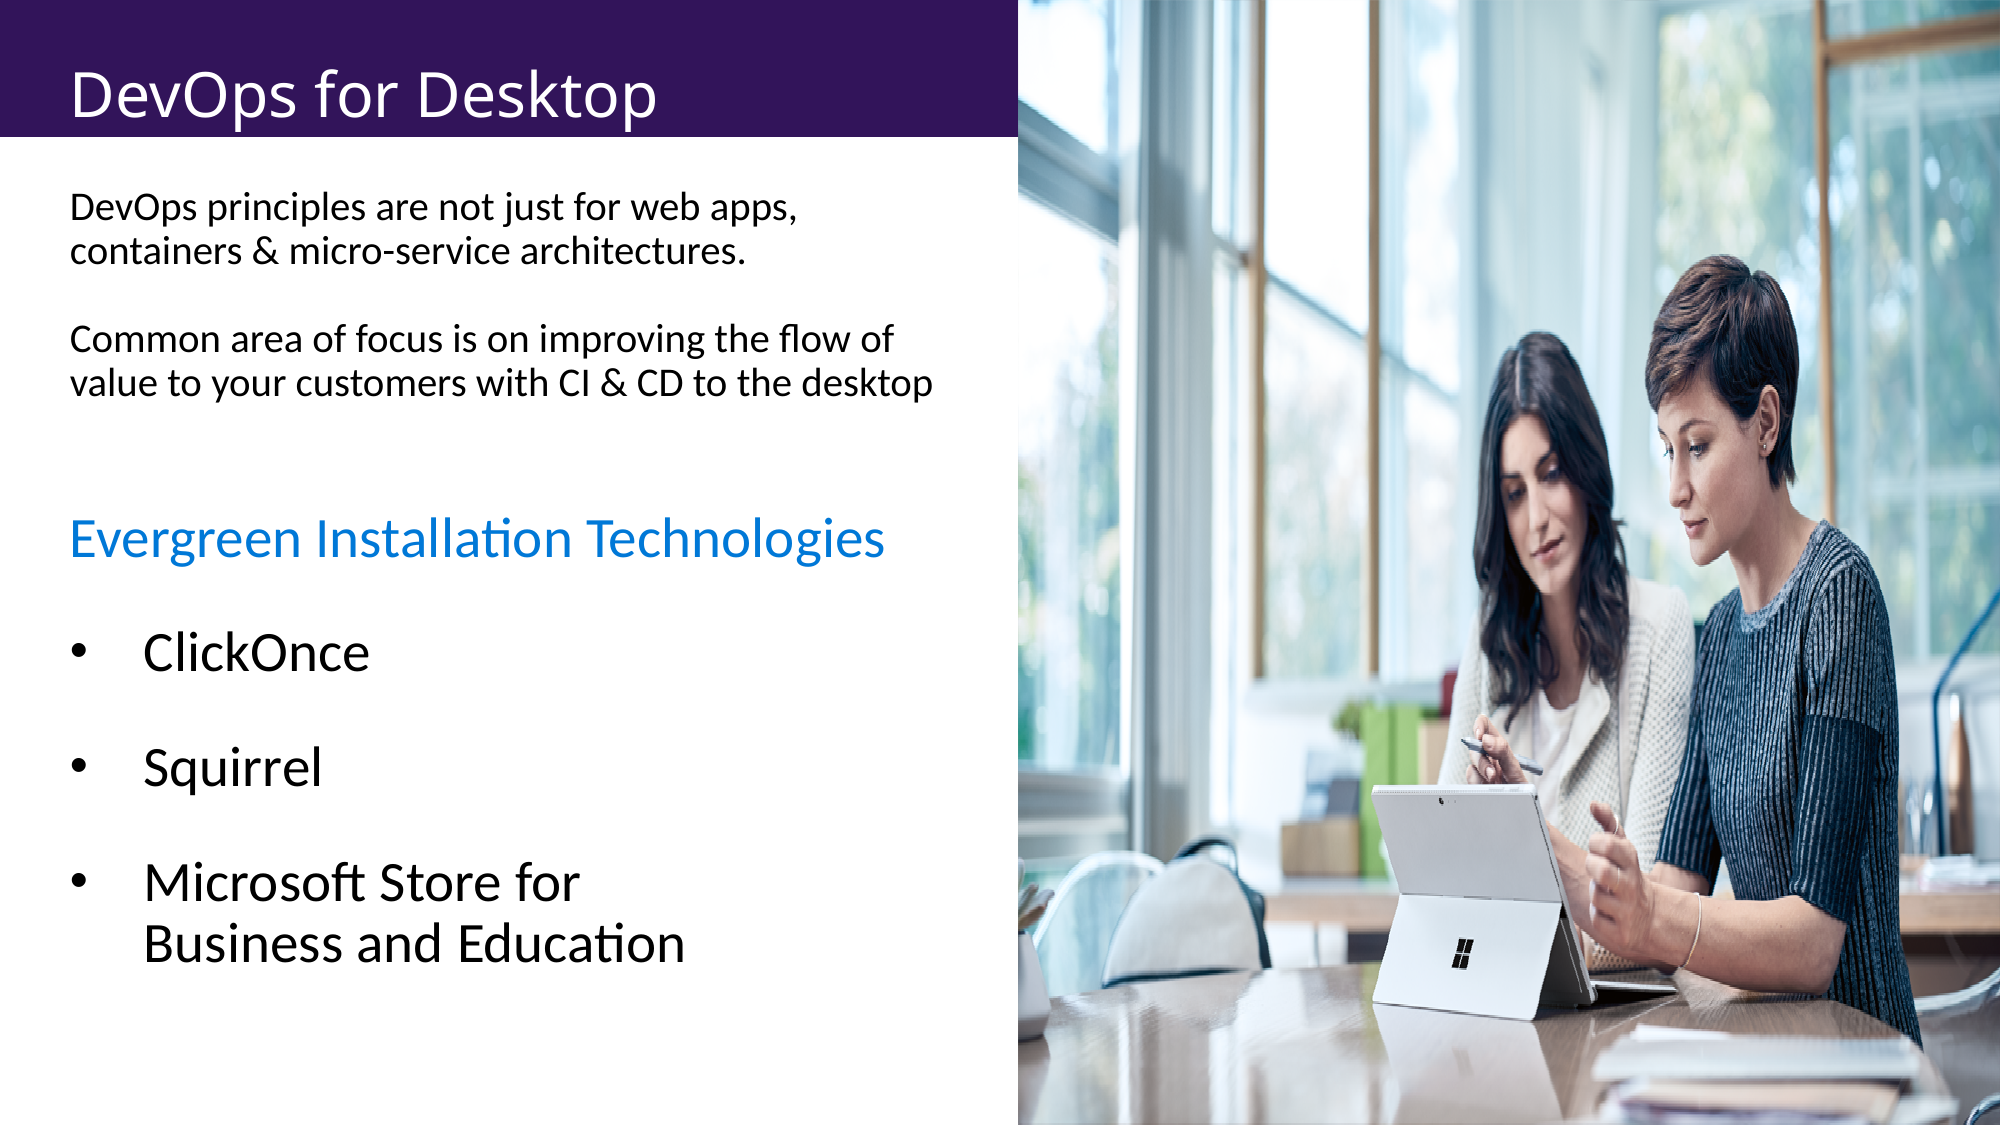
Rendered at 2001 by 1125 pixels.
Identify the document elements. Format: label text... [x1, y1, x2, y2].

picture [1018, 0, 2000, 1125]
list DevOps principles are not just for web apps, containers & micro-service architectures. Common area of focus is on improving the flow of value to your customers with CI & CD to the desktop Evergreen Installation Technologies ClickOnce Squirrel Microsoft Store for Business and Education [69, 185, 982, 1053]
title DevOps for Desktop [69, 36, 982, 161]
